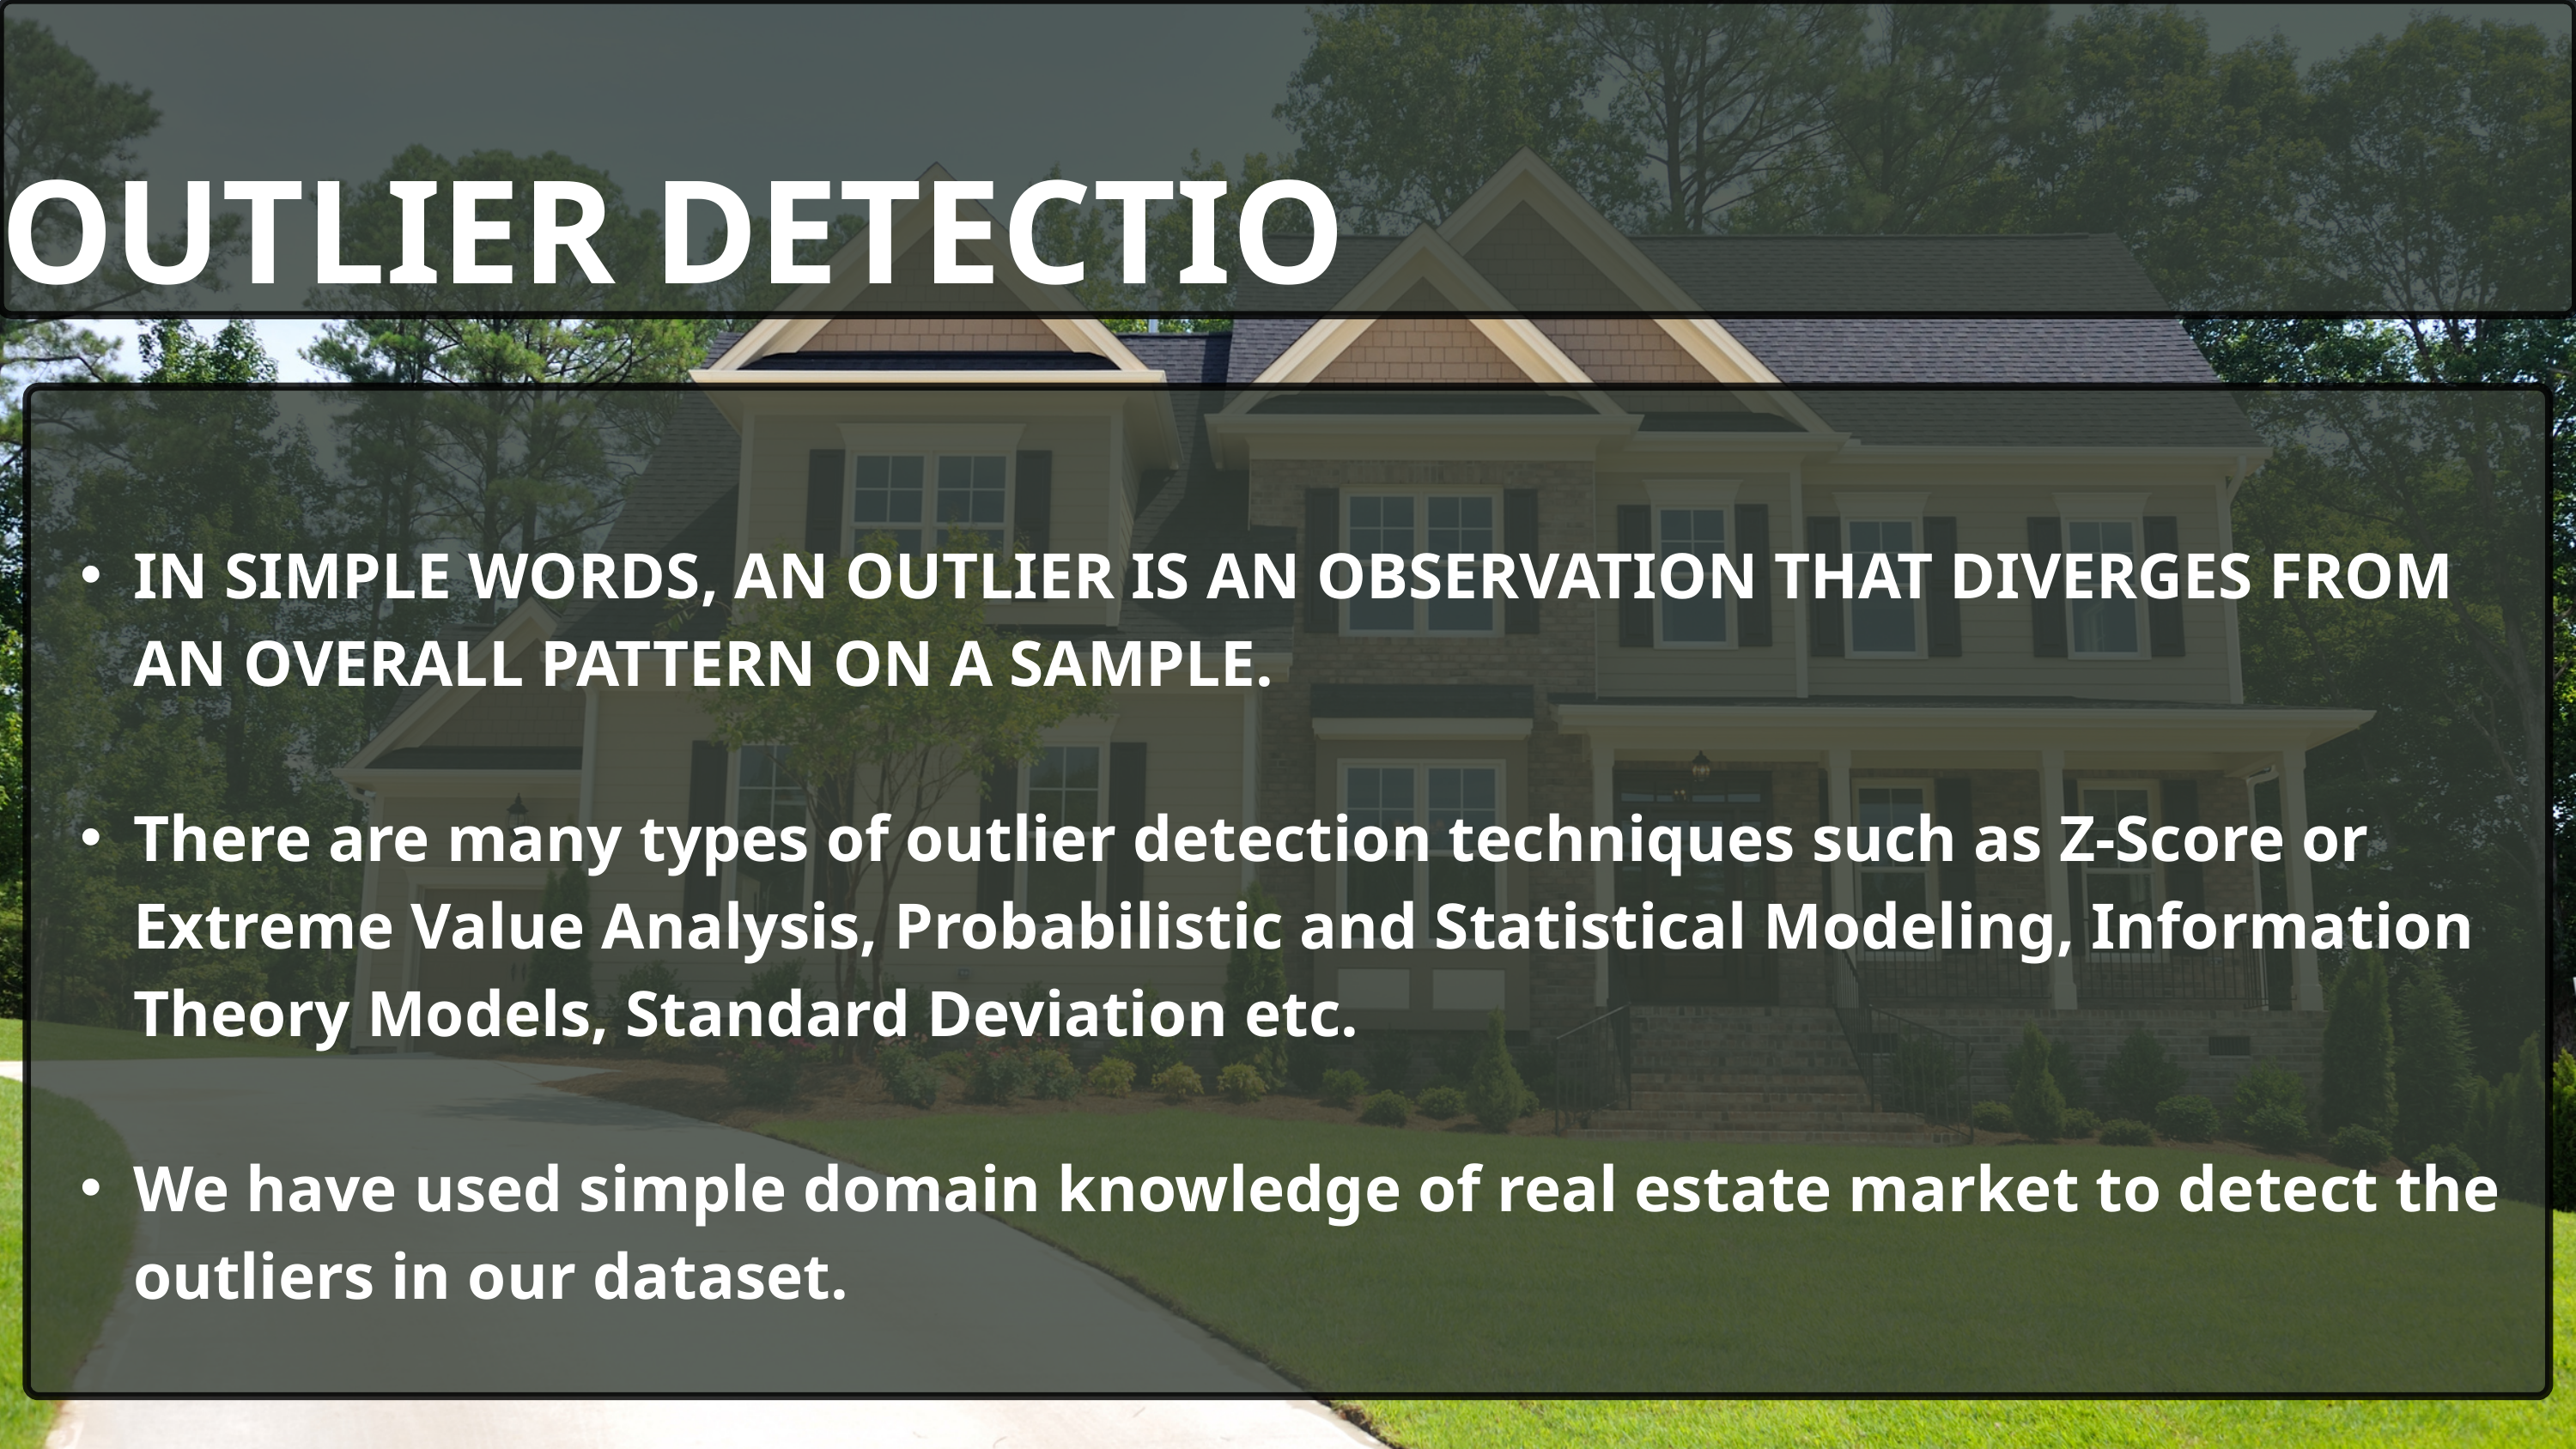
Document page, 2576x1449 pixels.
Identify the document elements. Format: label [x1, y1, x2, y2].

text_box [0, 325, 2576, 1449]
text_box [26, 386, 2549, 1397]
text_box [0, 0, 2576, 316]
